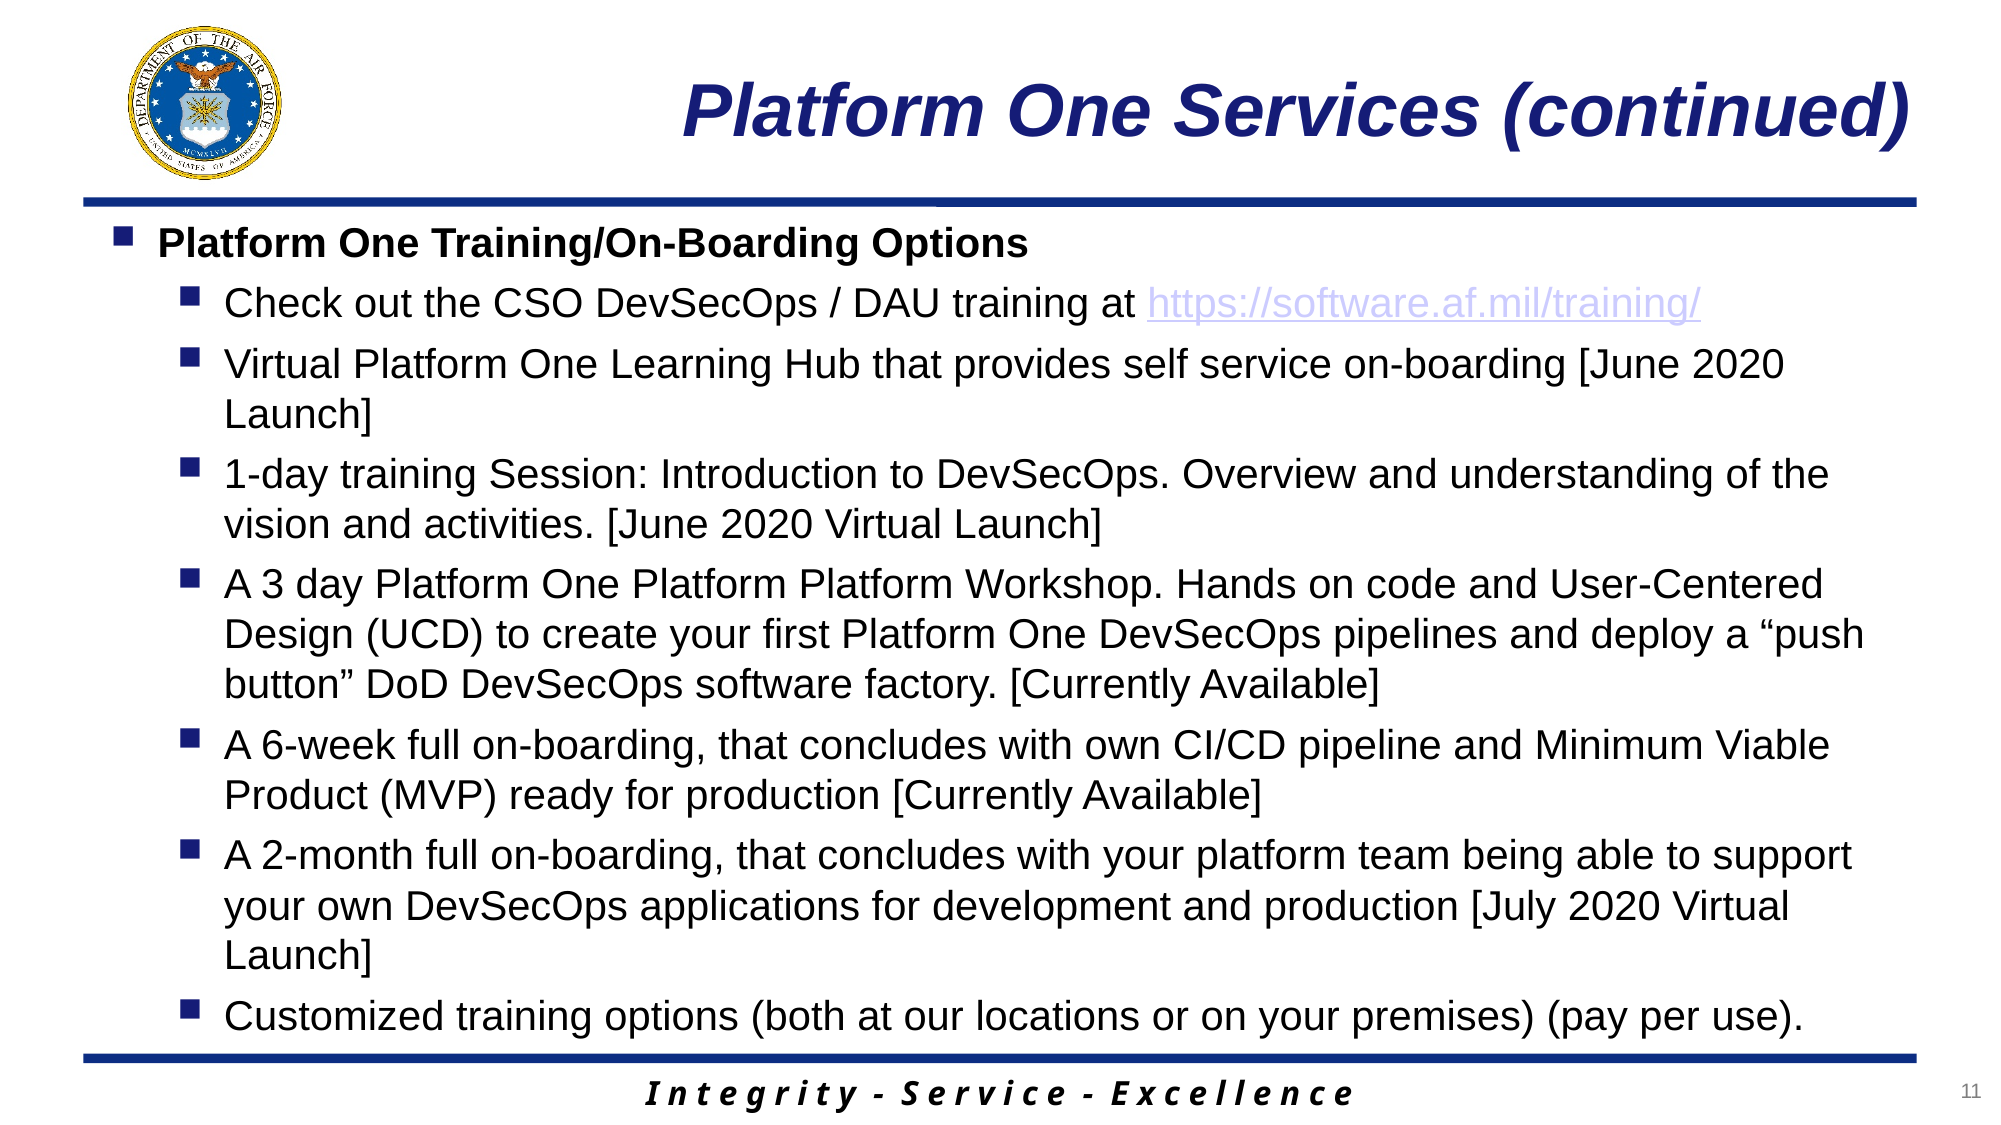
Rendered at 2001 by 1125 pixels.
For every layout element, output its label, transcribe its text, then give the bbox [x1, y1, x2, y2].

slide_number 11 [1746, 1070, 1998, 1121]
picture [121, 14, 288, 190]
title Platform One Services (continued) [363, 12, 1927, 200]
list Platform One Training/On-Boarding Options Check out the CSO DevSecOps / DAU training at https://software.af.mil/training/ Virtual Platform One Learning Hub that provides self service on-boarding [June 2020 Launch] 1-day training Session: Introduction to DevSecOps. Overview and understanding of the vision and activities. [June 2020 Virtual Launch] A 3 day Platform One Platform Platform Workshop. Hands on code and User-Centered Design (UCD) to create your first Platform One DevSecOps pipelines and deploy a “push button” DoD DevSecOps software factory. [Currently Available] A 6-week full on-boarding, that concludes with own CI/CD pipeline and Minimum Viable Product (MVP) ready for production [Currently Available] A 2-month full on-boarding, that concludes with your platform team being able to support your own DevSecOps applications for development and production [July 2020 Virtual Launch] Customized training options (both at our locations or on your premises) (pay per use). [95, 208, 1902, 987]
